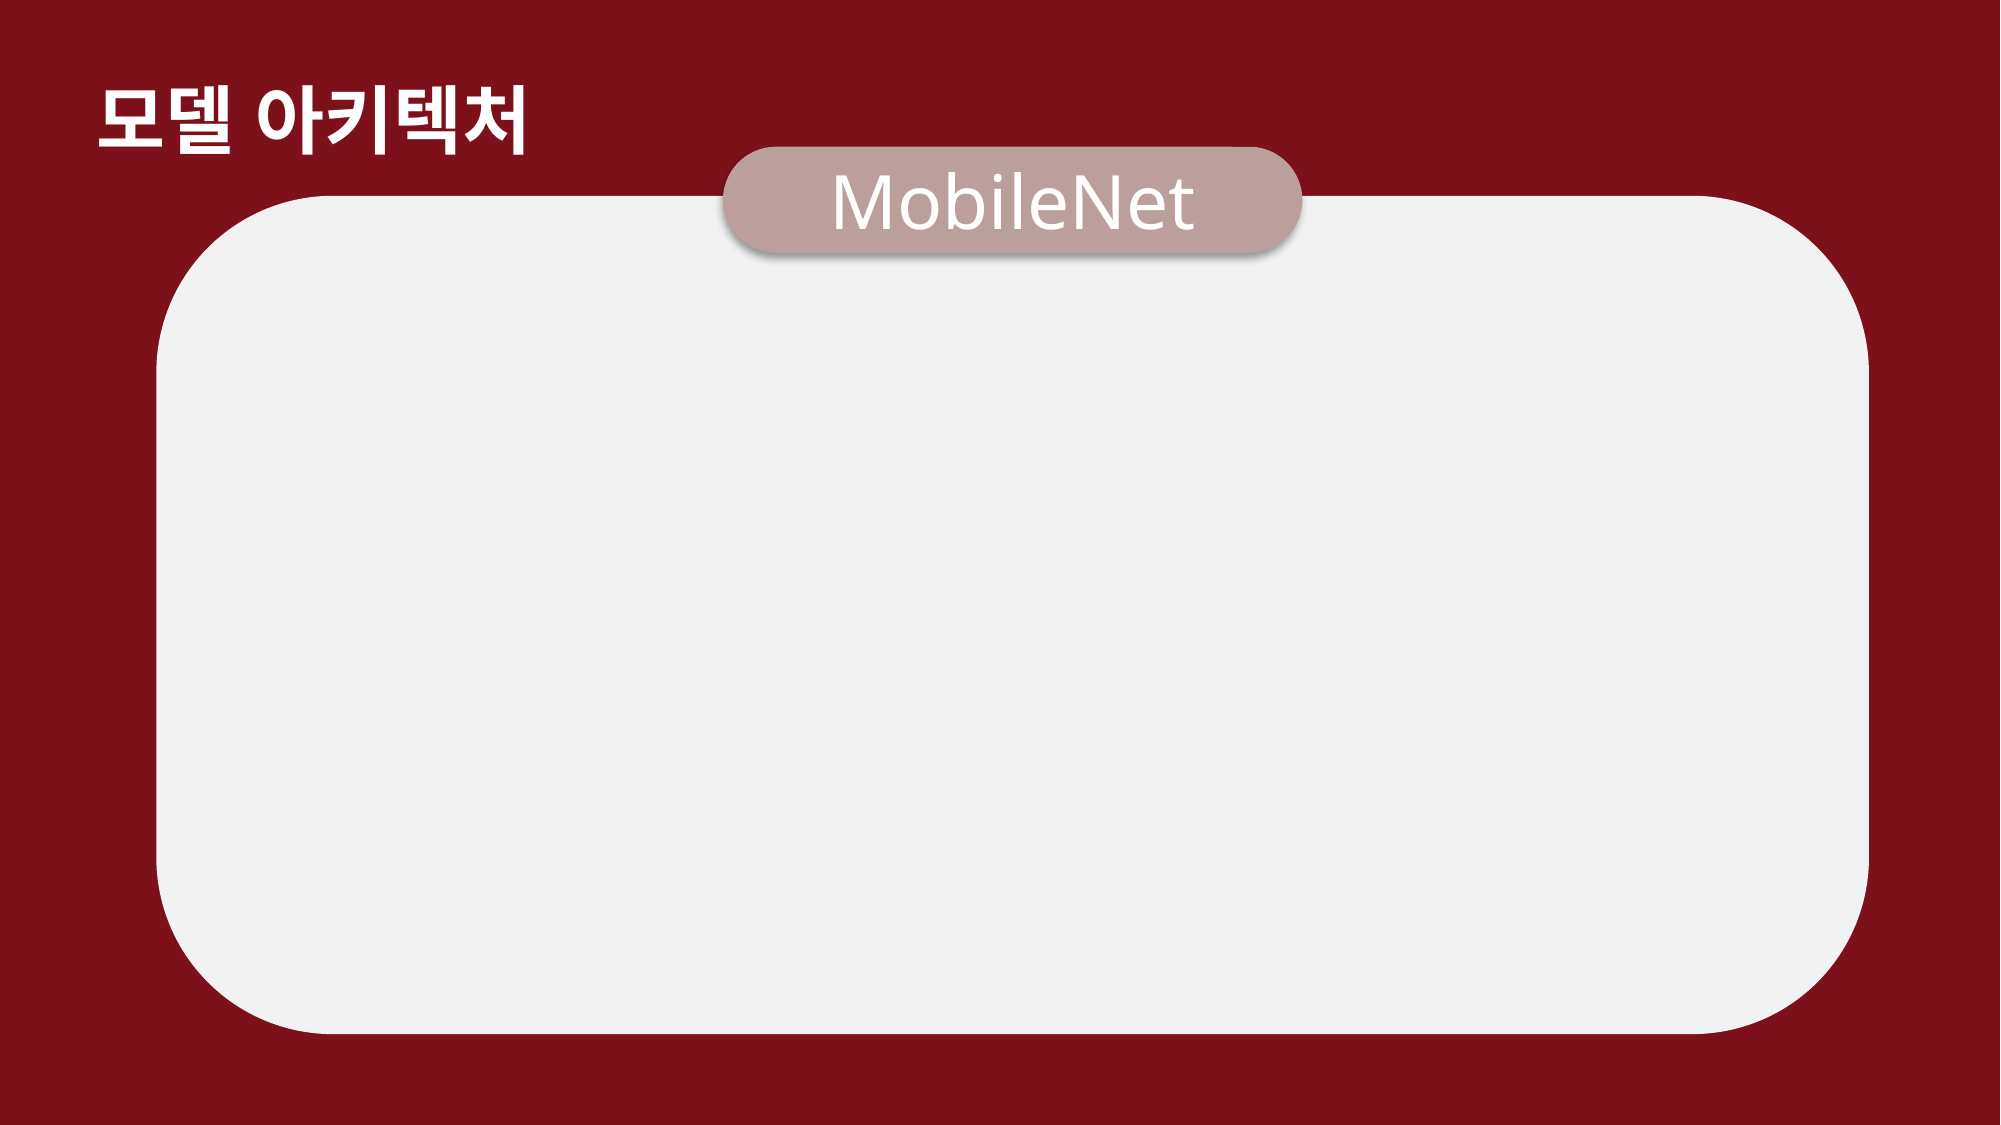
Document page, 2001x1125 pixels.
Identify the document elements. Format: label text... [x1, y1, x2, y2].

text_box [156, 195, 1869, 1035]
text_box [0, 0, 2000, 1125]
text_box 모델 아키텍처 [82, 65, 547, 171]
text_box MobileNet [721, 145, 1304, 255]
